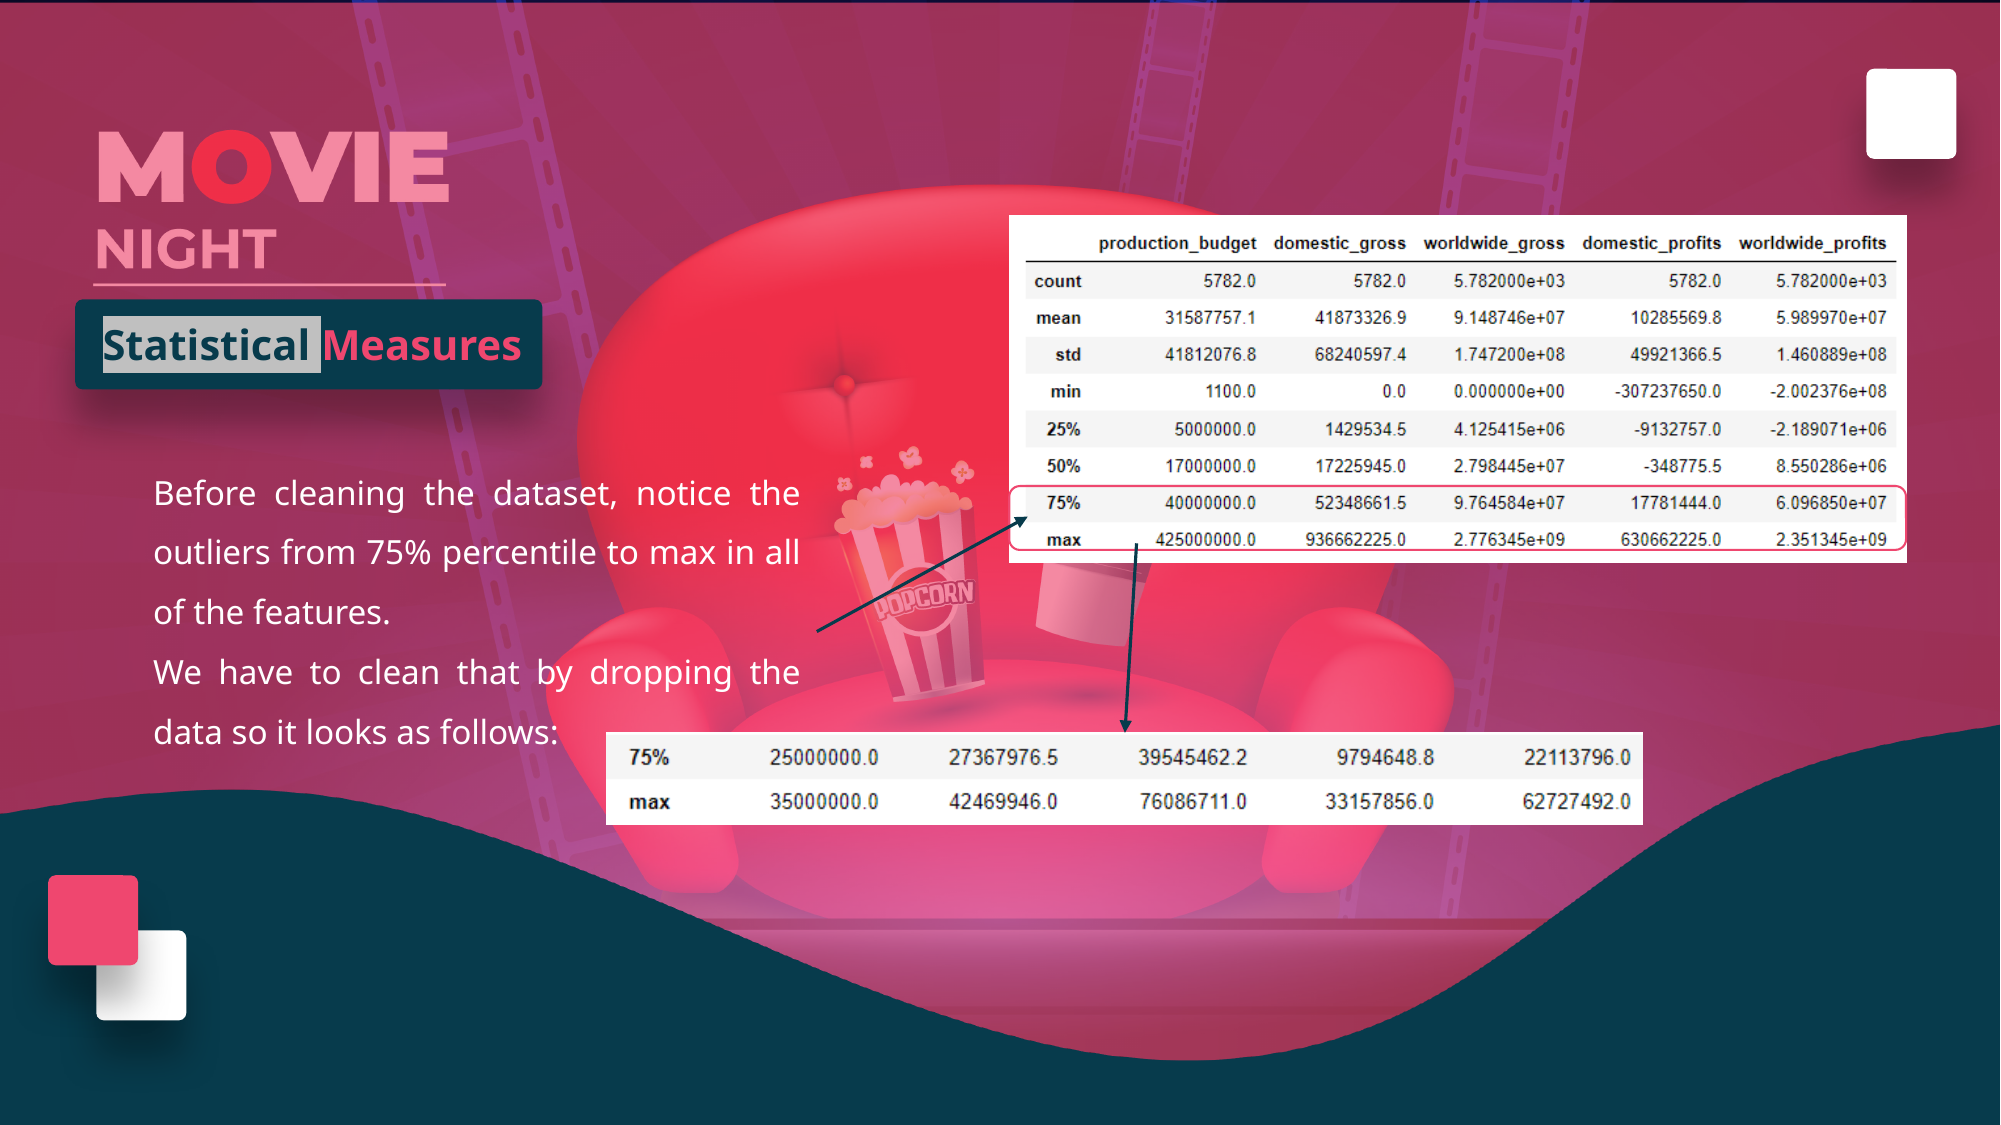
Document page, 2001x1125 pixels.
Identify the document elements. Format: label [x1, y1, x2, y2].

text_box [1124, 543, 1137, 733]
picture [0, 0, 2000, 1125]
text_box [816, 516, 1028, 631]
